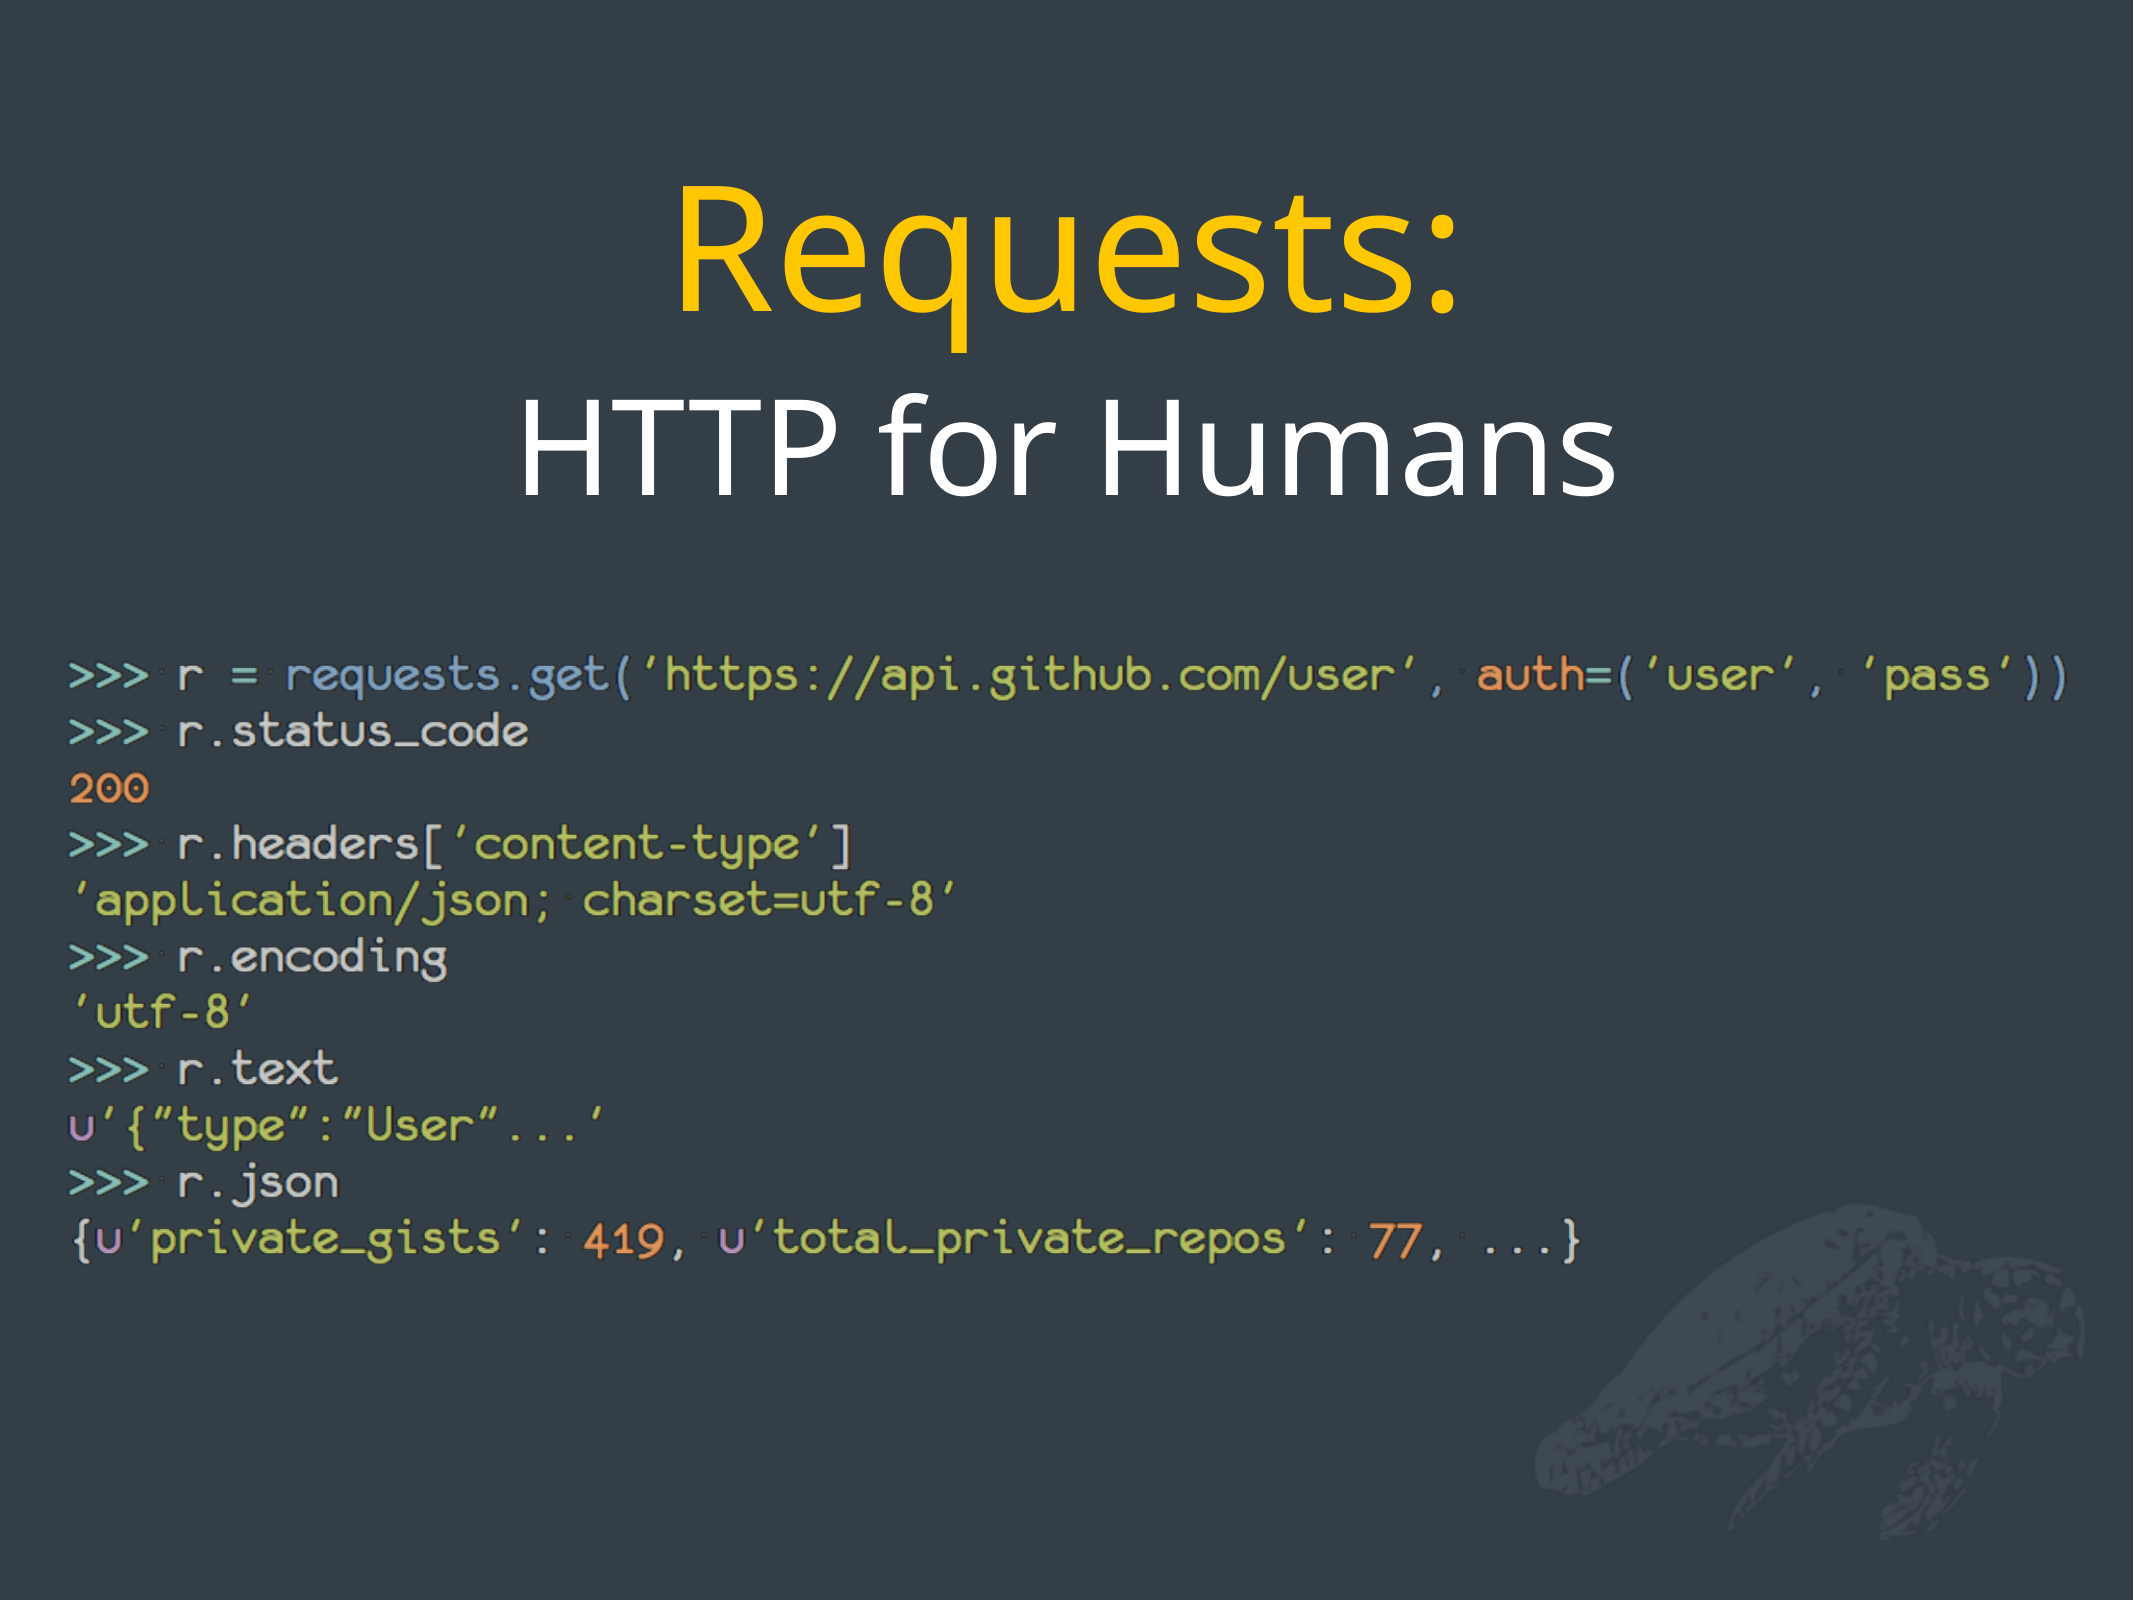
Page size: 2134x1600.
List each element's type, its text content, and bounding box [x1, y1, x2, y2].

picture [51, 645, 2092, 1600]
title Requests: [106, 41, 2027, 443]
text_box HTTP for Humans [504, 353, 1629, 530]
